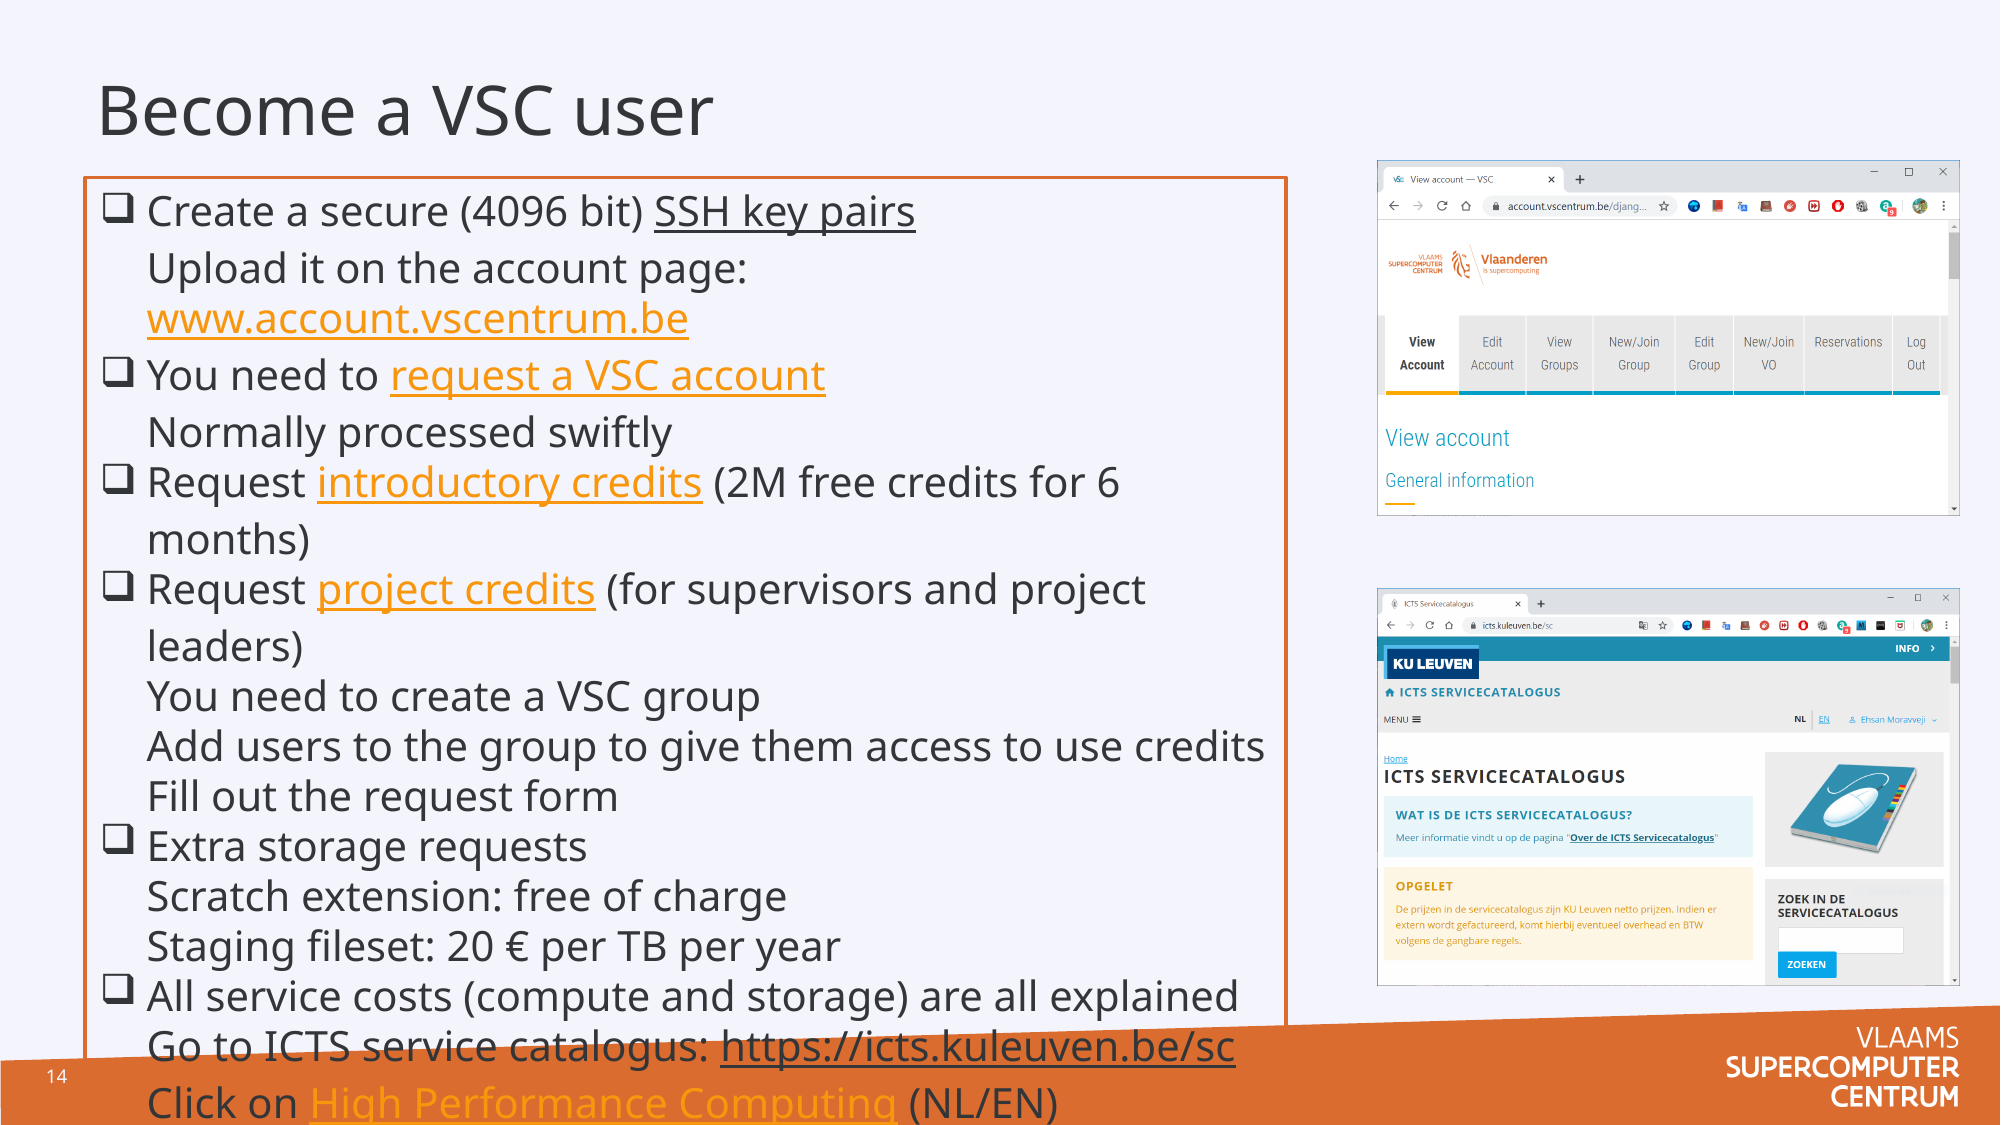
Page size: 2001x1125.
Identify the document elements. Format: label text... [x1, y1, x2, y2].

picture [1725, 1021, 1960, 1117]
slide_number 14 [0, 1047, 83, 1108]
picture [1377, 588, 1960, 986]
text_box Create a secure (4096 bit) SSH key pairs Upload it on the account page: www.account.vscentrum.be You need to request a VSC account Normally processed swiftly Request introductory credits (2M free credits for 6 months) Request project credits (for supervisors and project leaders) You need to create a VSC group Add users to the group to give them access to use credits Fill out the request form Extra storage requests Scratch extension: free of charge Staging fileset: 20 € per TB per year All service costs (compute and storage) are all explained Go to ICTS service catalogus: https://icts.kuleuven.be/sc Click on High Performance Computing (NL/EN) [84, 177, 1287, 1125]
picture [1377, 160, 1960, 516]
text_box Become a VSC user [82, 68, 1154, 192]
